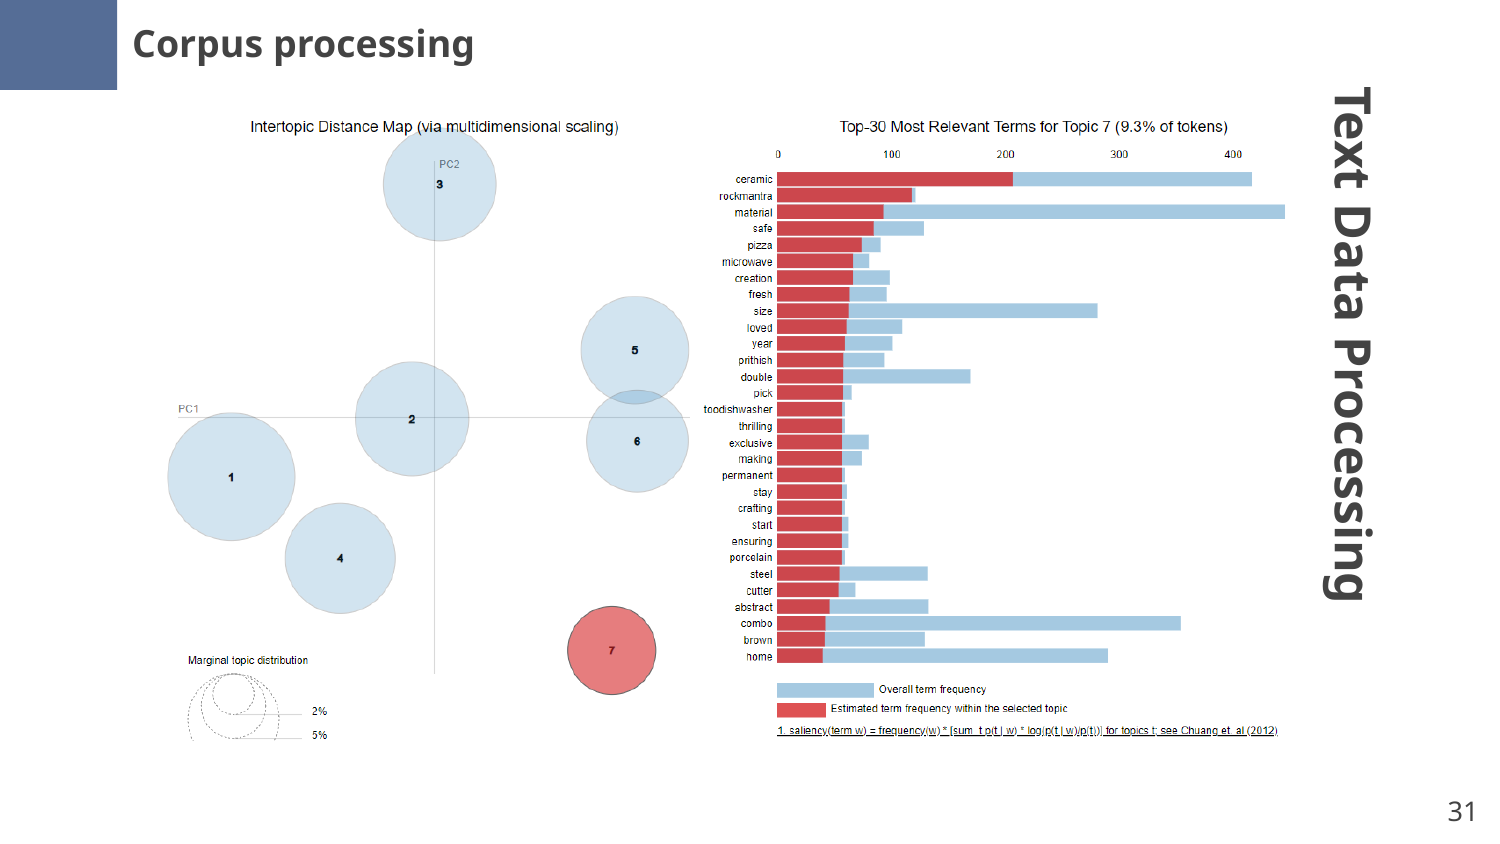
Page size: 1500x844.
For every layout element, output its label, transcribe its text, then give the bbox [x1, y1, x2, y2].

slide_number ‹#› [1403, 779, 1494, 844]
title Corpus processing [118, 5, 965, 85]
title Text Data Processing [1328, 71, 1409, 643]
text_box [0, 0, 118, 90]
picture [24, 114, 1305, 741]
